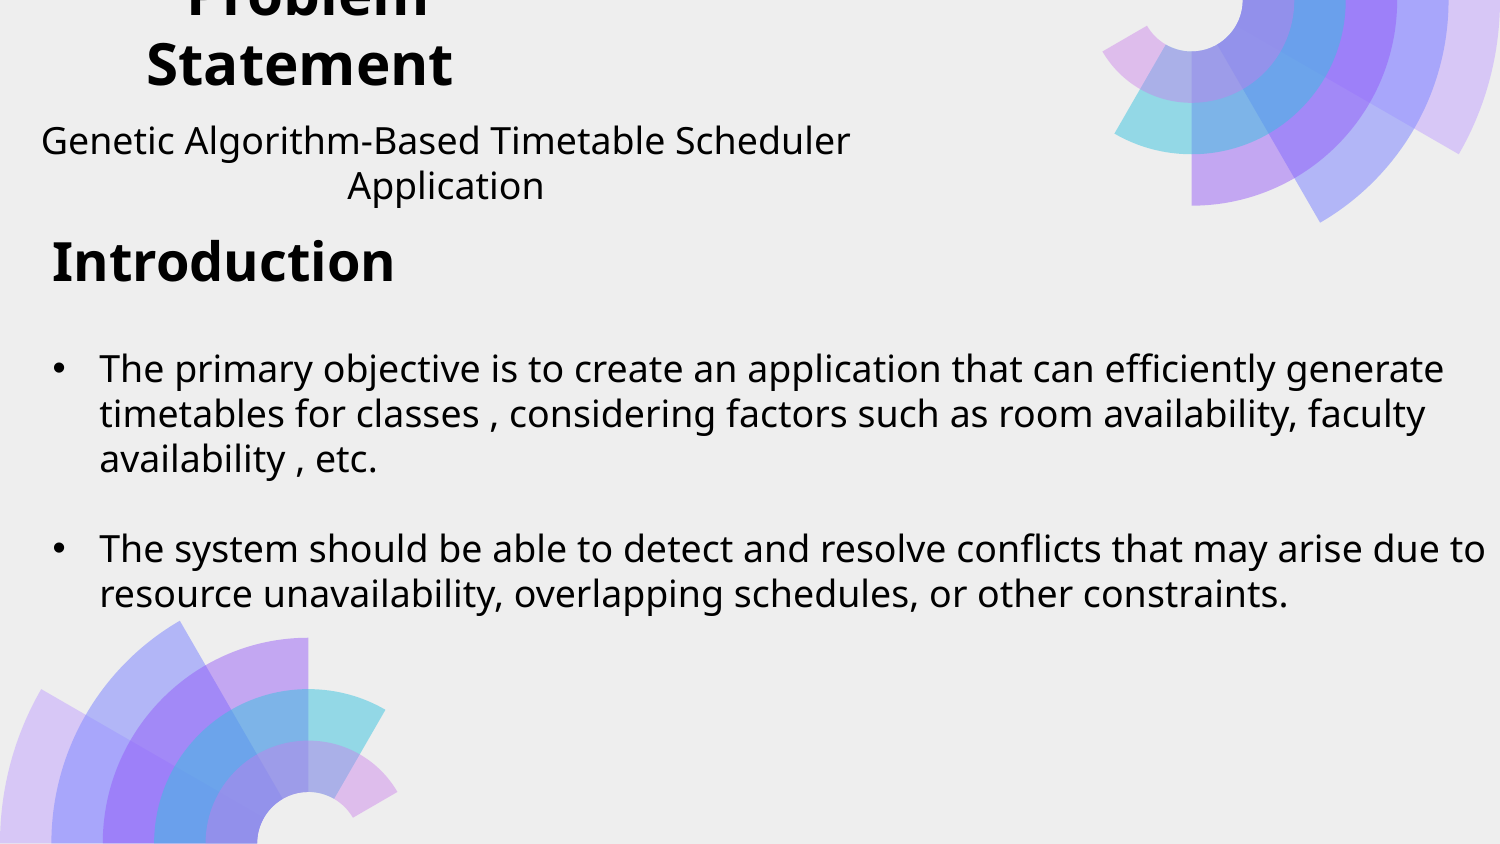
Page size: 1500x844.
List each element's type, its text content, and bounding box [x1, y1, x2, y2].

text_box Introduction [37, 220, 800, 300]
title Genetic Algorithm-Based Timetable Scheduler Application [0, 101, 953, 202]
text_box The primary objective is to create an application that can efficiently generate timetables for classes , considering factors such as room availability, faculty availability , etc. The system should be able to detect and resolve conflicts that may arise due to resource unavailability, overlapping schedules, or other constraints. [37, 337, 1500, 712]
title Problem Statement [37, 25, 579, 101]
